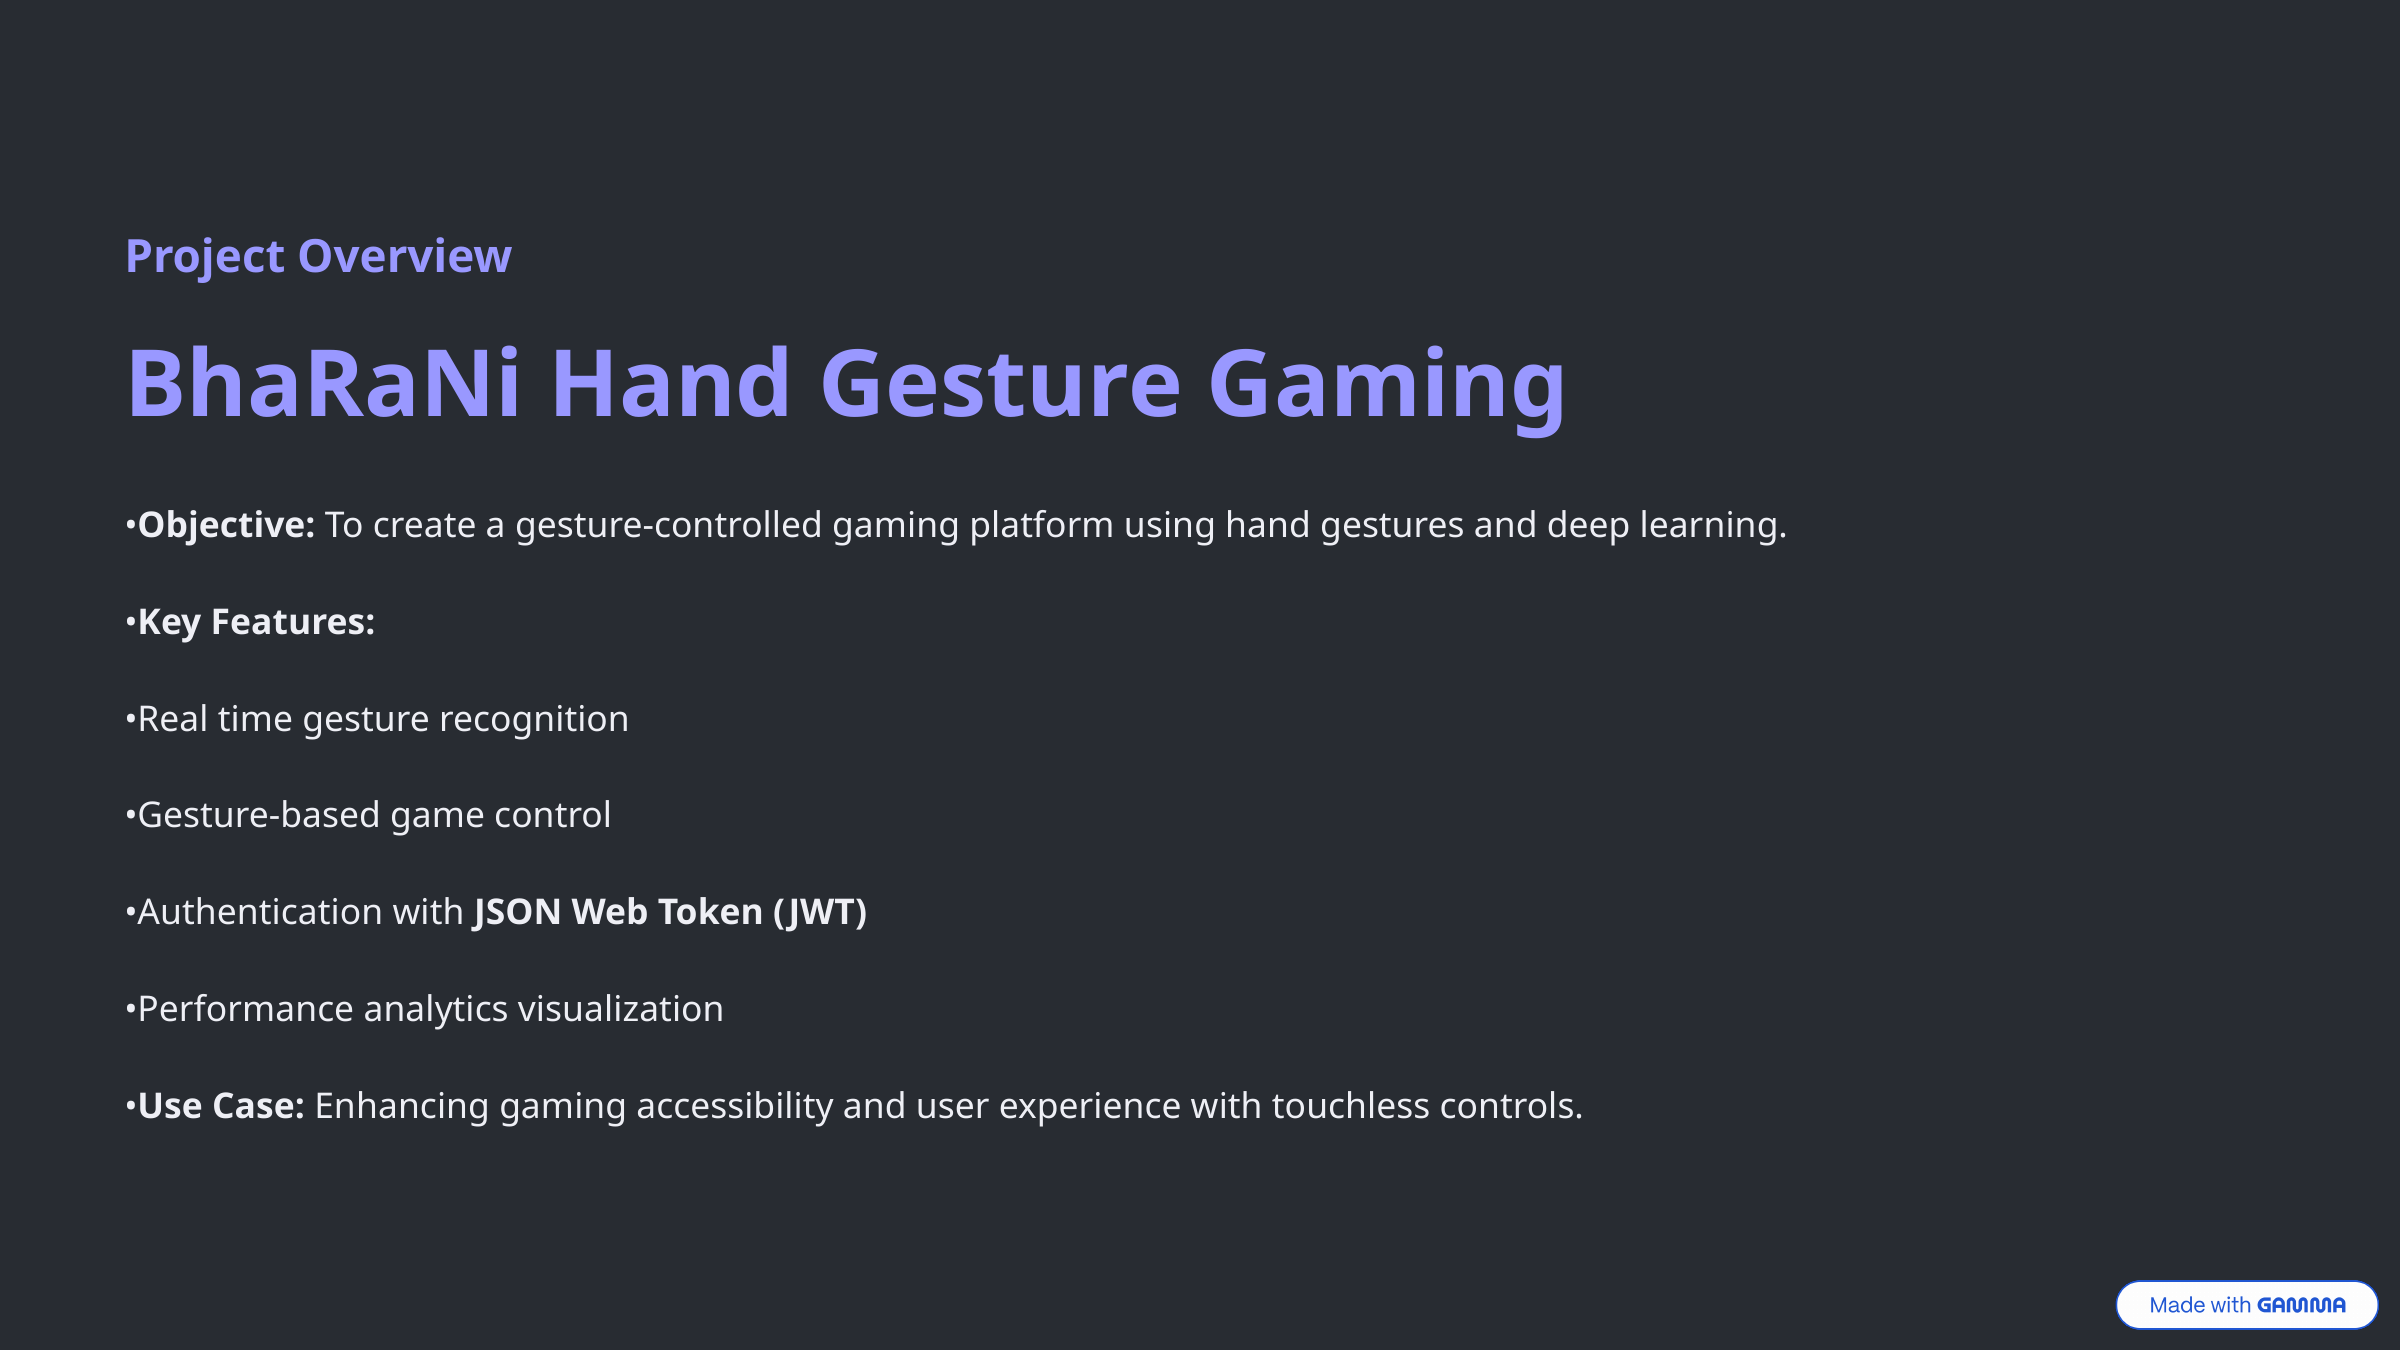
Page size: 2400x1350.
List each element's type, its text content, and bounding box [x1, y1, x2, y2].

picture [2106, 1271, 2389, 1339]
text_box •Real time gesture recognition [124, 681, 2276, 739]
text_box BhaRaNi Hand Gesture Gaming [124, 317, 1382, 435]
text_box •Authentication with JSON Web Token (JWT) [124, 875, 2276, 933]
text_box •Performance analytics visualization [124, 972, 2276, 1030]
text_box •Gesture-based game control [124, 778, 2276, 836]
text_box Project Overview [124, 223, 592, 283]
text_box •Key Features: [124, 584, 2276, 642]
text_box •Objective: To create a gesture-controlled gaming platform using hand gestures and deep learning. [124, 488, 2276, 545]
text_box •Use Case: Enhancing gaming accessibility and user experience with touchless controls. [124, 1069, 2276, 1127]
